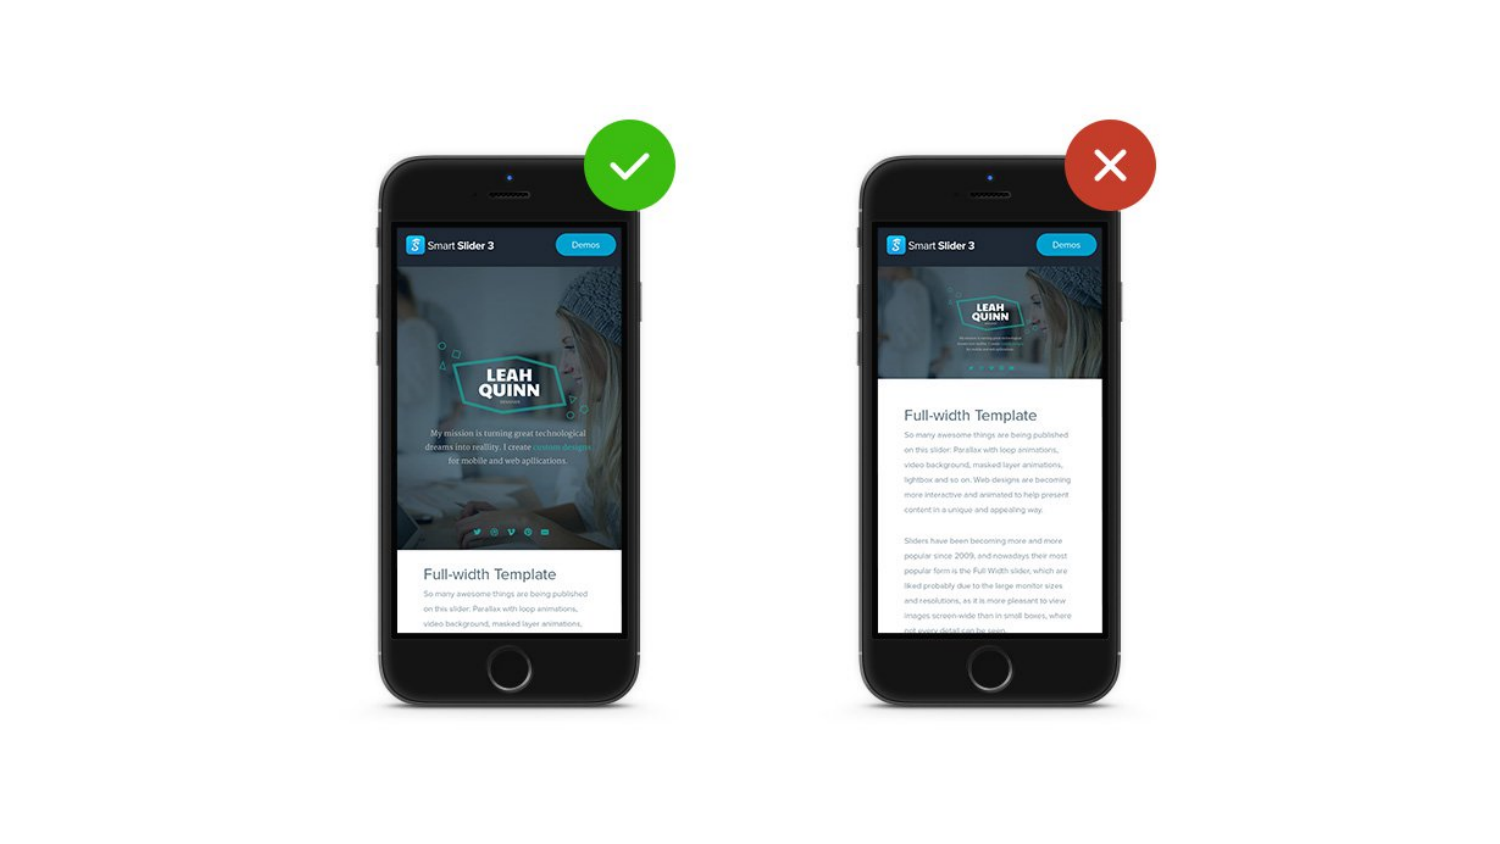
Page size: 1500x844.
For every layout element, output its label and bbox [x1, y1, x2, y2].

picture [262, 105, 1238, 739]
